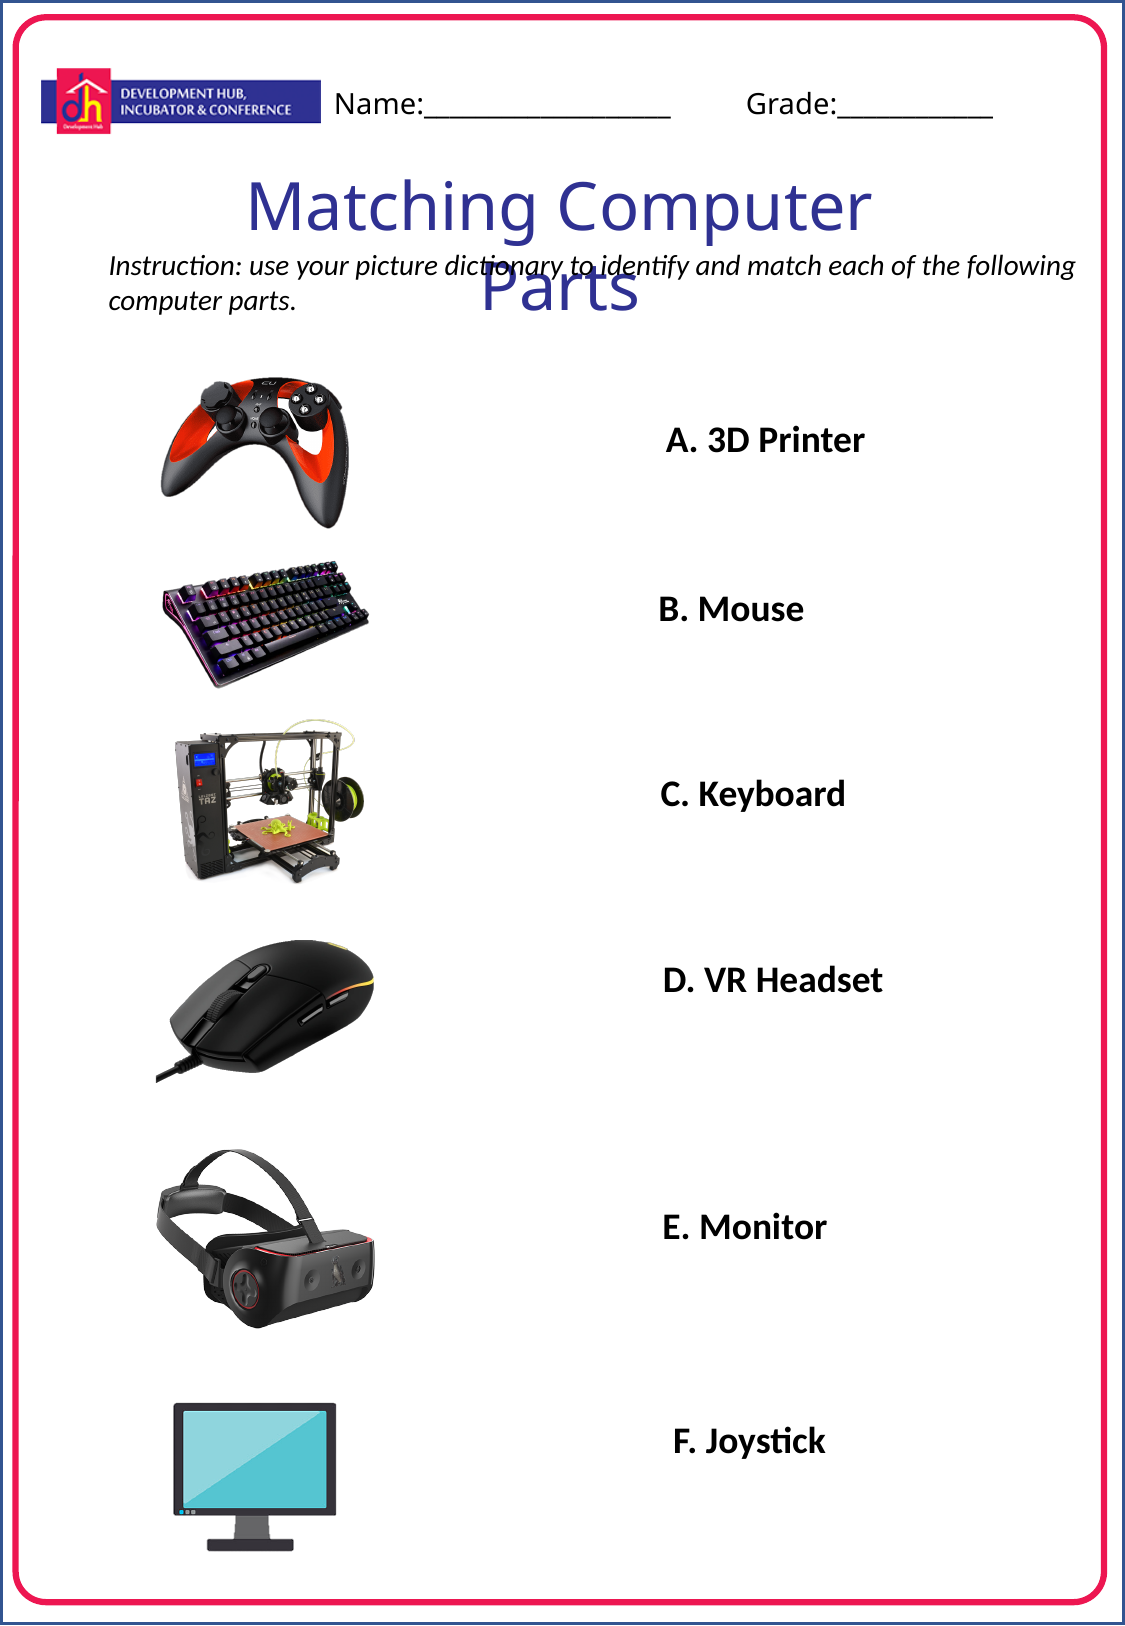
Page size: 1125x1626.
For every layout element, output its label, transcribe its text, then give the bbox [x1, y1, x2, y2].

text_box [14, 16, 1106, 1604]
picture [156, 1148, 379, 1331]
text_box A. 3D Printer [642, 407, 881, 467]
text_box F. Joystick [658, 1409, 842, 1469]
text_box C. Keyboard [645, 761, 862, 822]
picture [142, 1364, 367, 1589]
text_box B. Mouse [643, 576, 820, 636]
text_box [0, 0, 1125, 1625]
picture [41, 51, 321, 149]
picture [154, 940, 374, 1083]
text_box D. VR Headset [648, 947, 899, 1008]
picture [86, 328, 437, 885]
text_box E. Monitor [647, 1195, 843, 1255]
text_box Instruction: use your picture dictionary to identify and match each of the following computer parts. [93, 239, 1125, 324]
